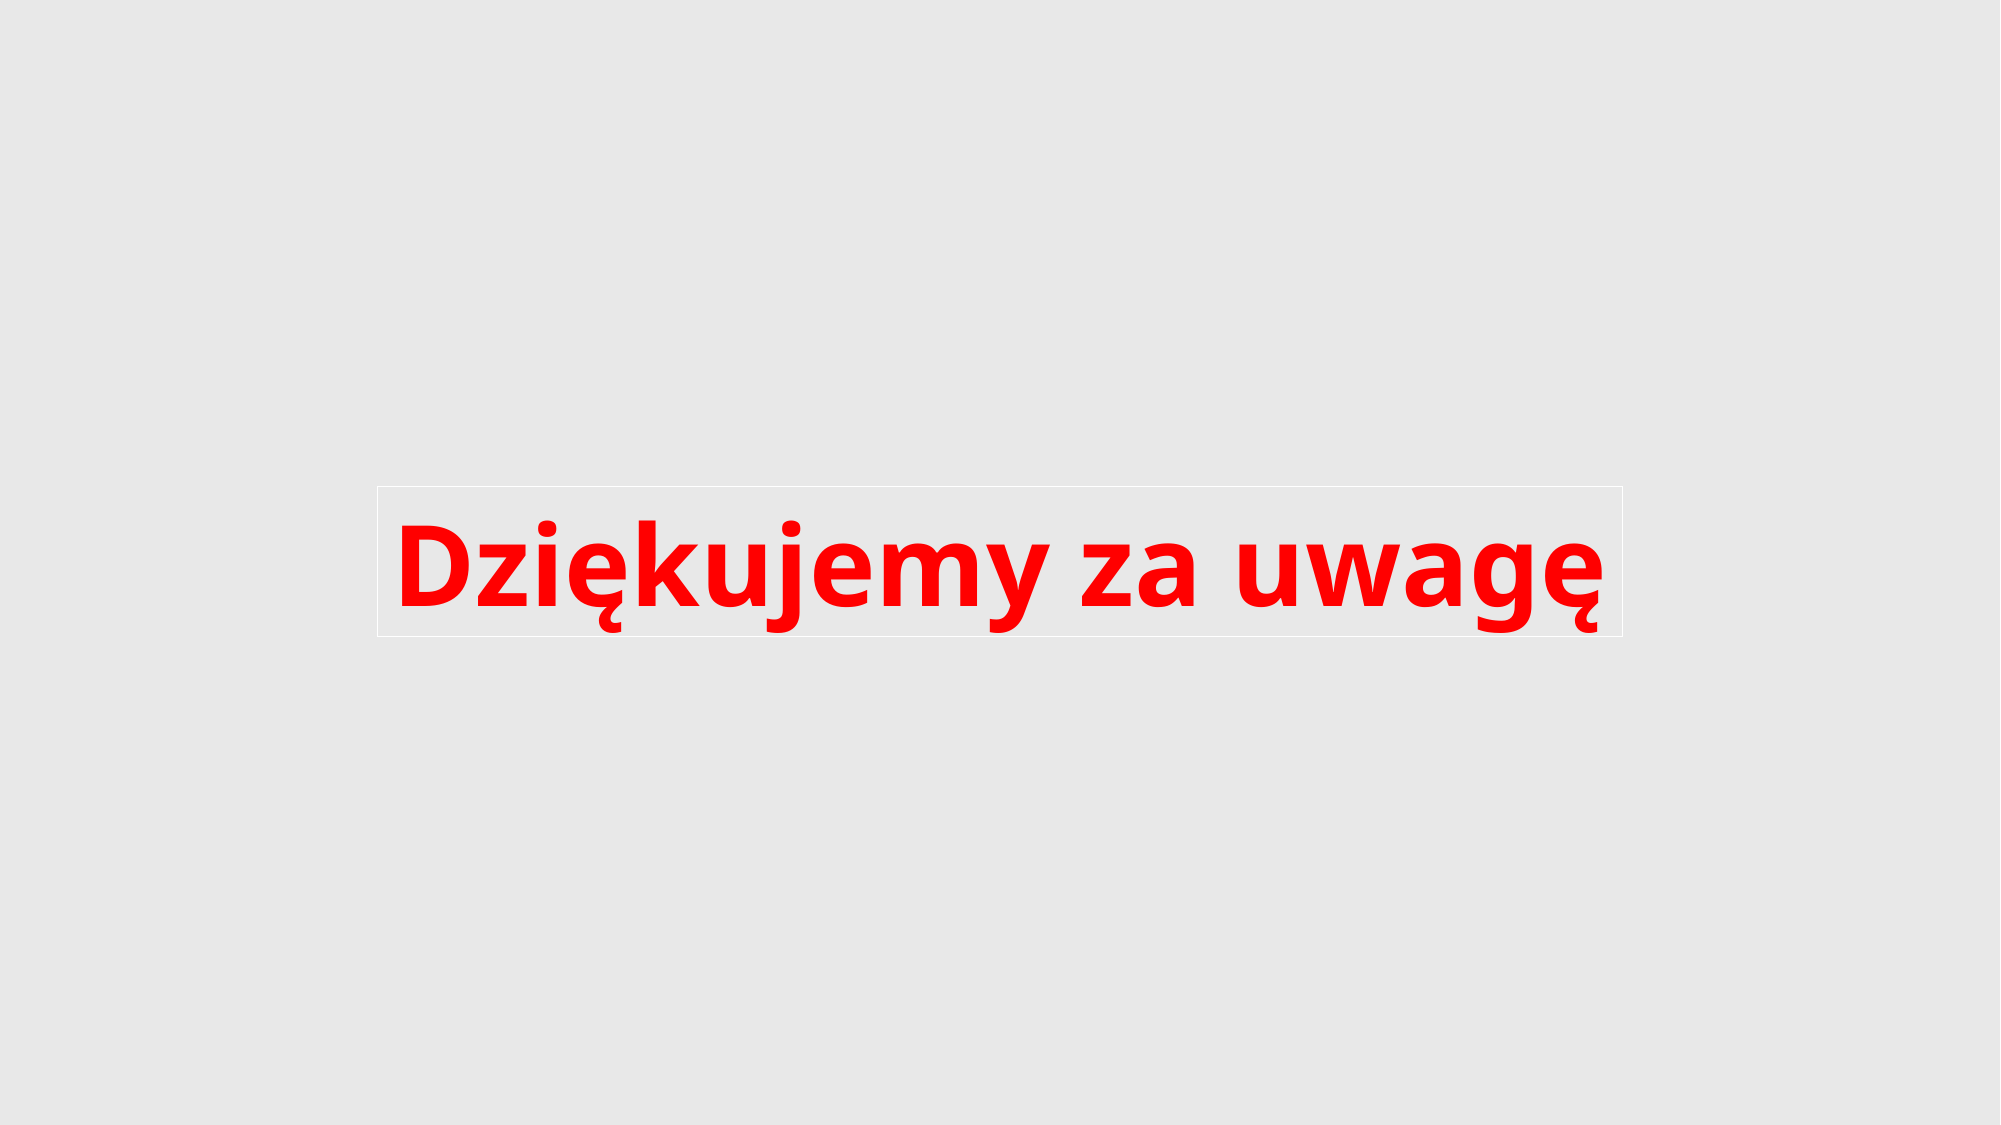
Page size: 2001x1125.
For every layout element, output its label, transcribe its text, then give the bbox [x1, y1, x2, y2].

text_box Dziękujemy za uwagę [377, 486, 1623, 637]
